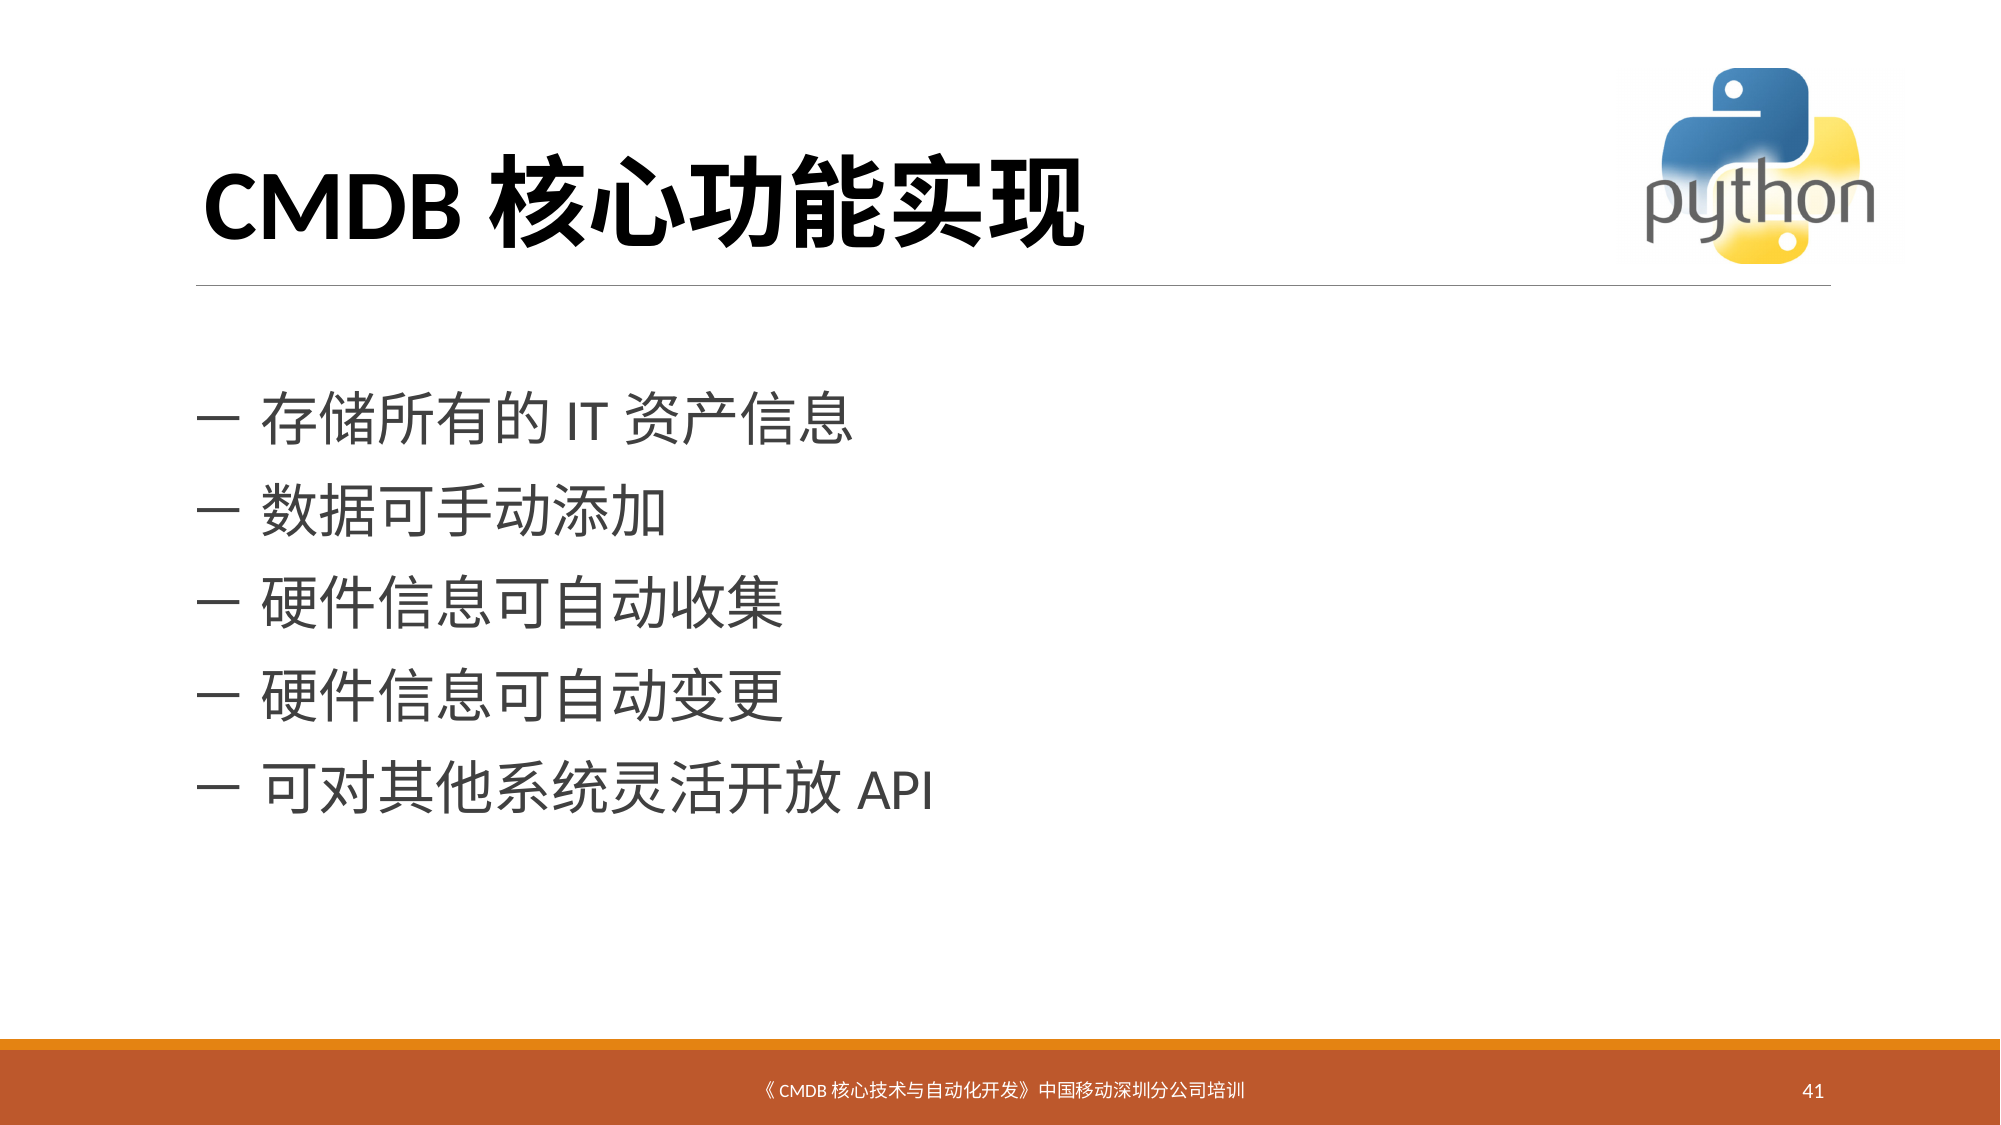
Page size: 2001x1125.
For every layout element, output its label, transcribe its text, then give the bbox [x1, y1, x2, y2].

footer 《CMDB核心技术与自动化开发》中国移动深圳分公司培训 [604, 1059, 1396, 1120]
list － 存储所有的IT资产信息 － 数据可手动添加 － 硬件信息可自动收集 － 硬件信息可自动变更 － 可对其他系统灵活开放API [189, 383, 1155, 818]
text_box CMDB核心功能实现 [189, 132, 1476, 268]
picture [1616, 68, 1906, 264]
slide_number 41 [1624, 1059, 1840, 1120]
